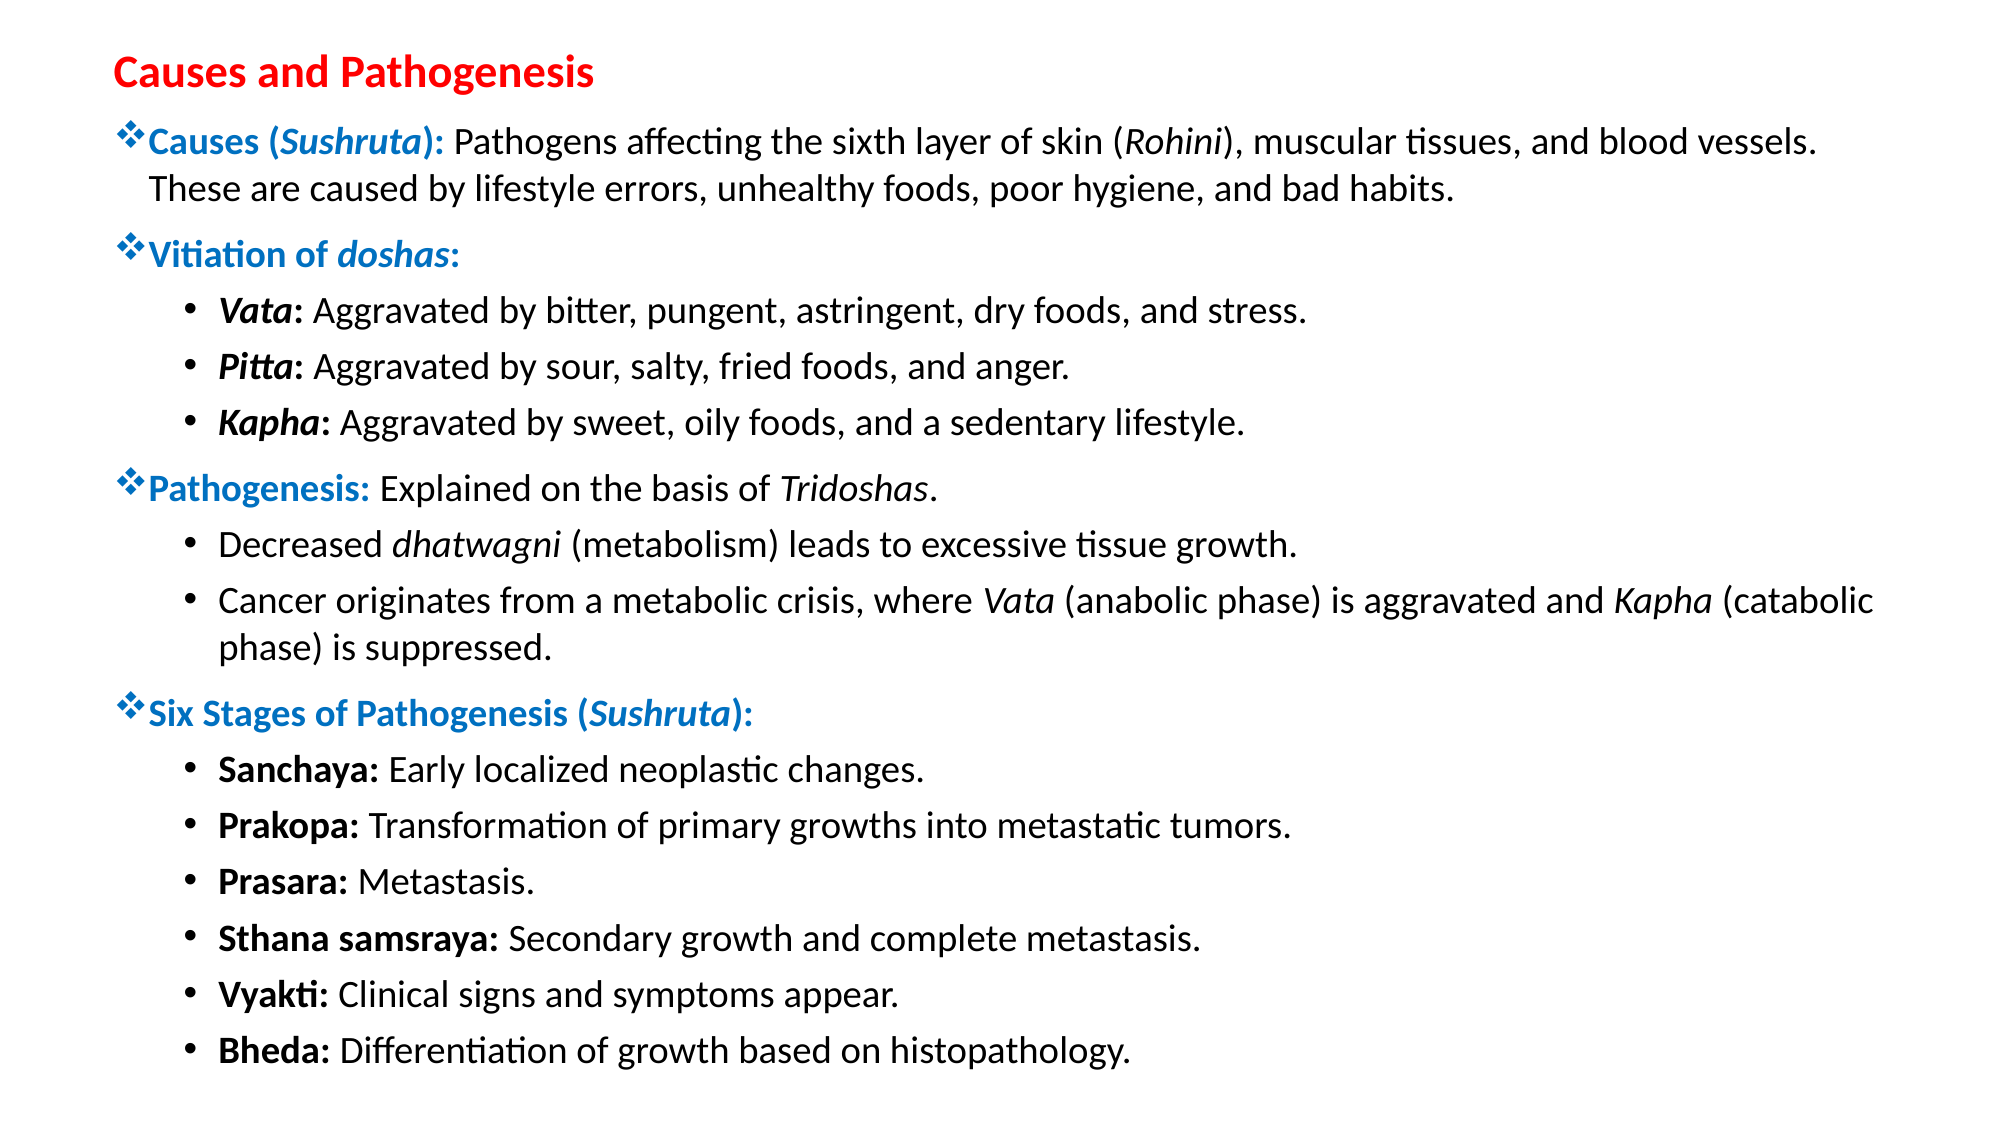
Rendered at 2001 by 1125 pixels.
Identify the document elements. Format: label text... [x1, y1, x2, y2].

list Causes and Pathogenesis Causes (Sushruta): Pathogens affecting the sixth layer of skin (Rohini), muscular tissues, and blood vessels. These are caused by lifestyle errors, unhealthy foods, poor hygiene, and bad habits. Vitiation of doshas: Vata: Aggravated by bitter, pungent, astringent, dry foods, and stress. Pitta: Aggravated by sour, salty, fried foods, and anger. Kapha: Aggravated by sweet, oily foods, and a sedentary lifestyle. Pathogenesis: Explained on the basis of Tridoshas. Decreased dhatwagni (metabolism) leads to excessive tissue growth. Cancer originates from a metabolic crisis, where Vata (anabolic phase) is aggravated and Kapha (catabolic phase) is suppressed. Six Stages of Pathogenesis (Sushruta): Sanchaya: Early localized neoplastic changes. Prakopa: Transformation of primary growths into metastatic tumors. Prasara: Metastasis. Sthana samsraya: Secondary growth and complete metastasis. Vyakti: Clinical signs and symptoms appear. Bheda: Differentiation of growth based on histopathology. [98, 33, 1910, 1085]
